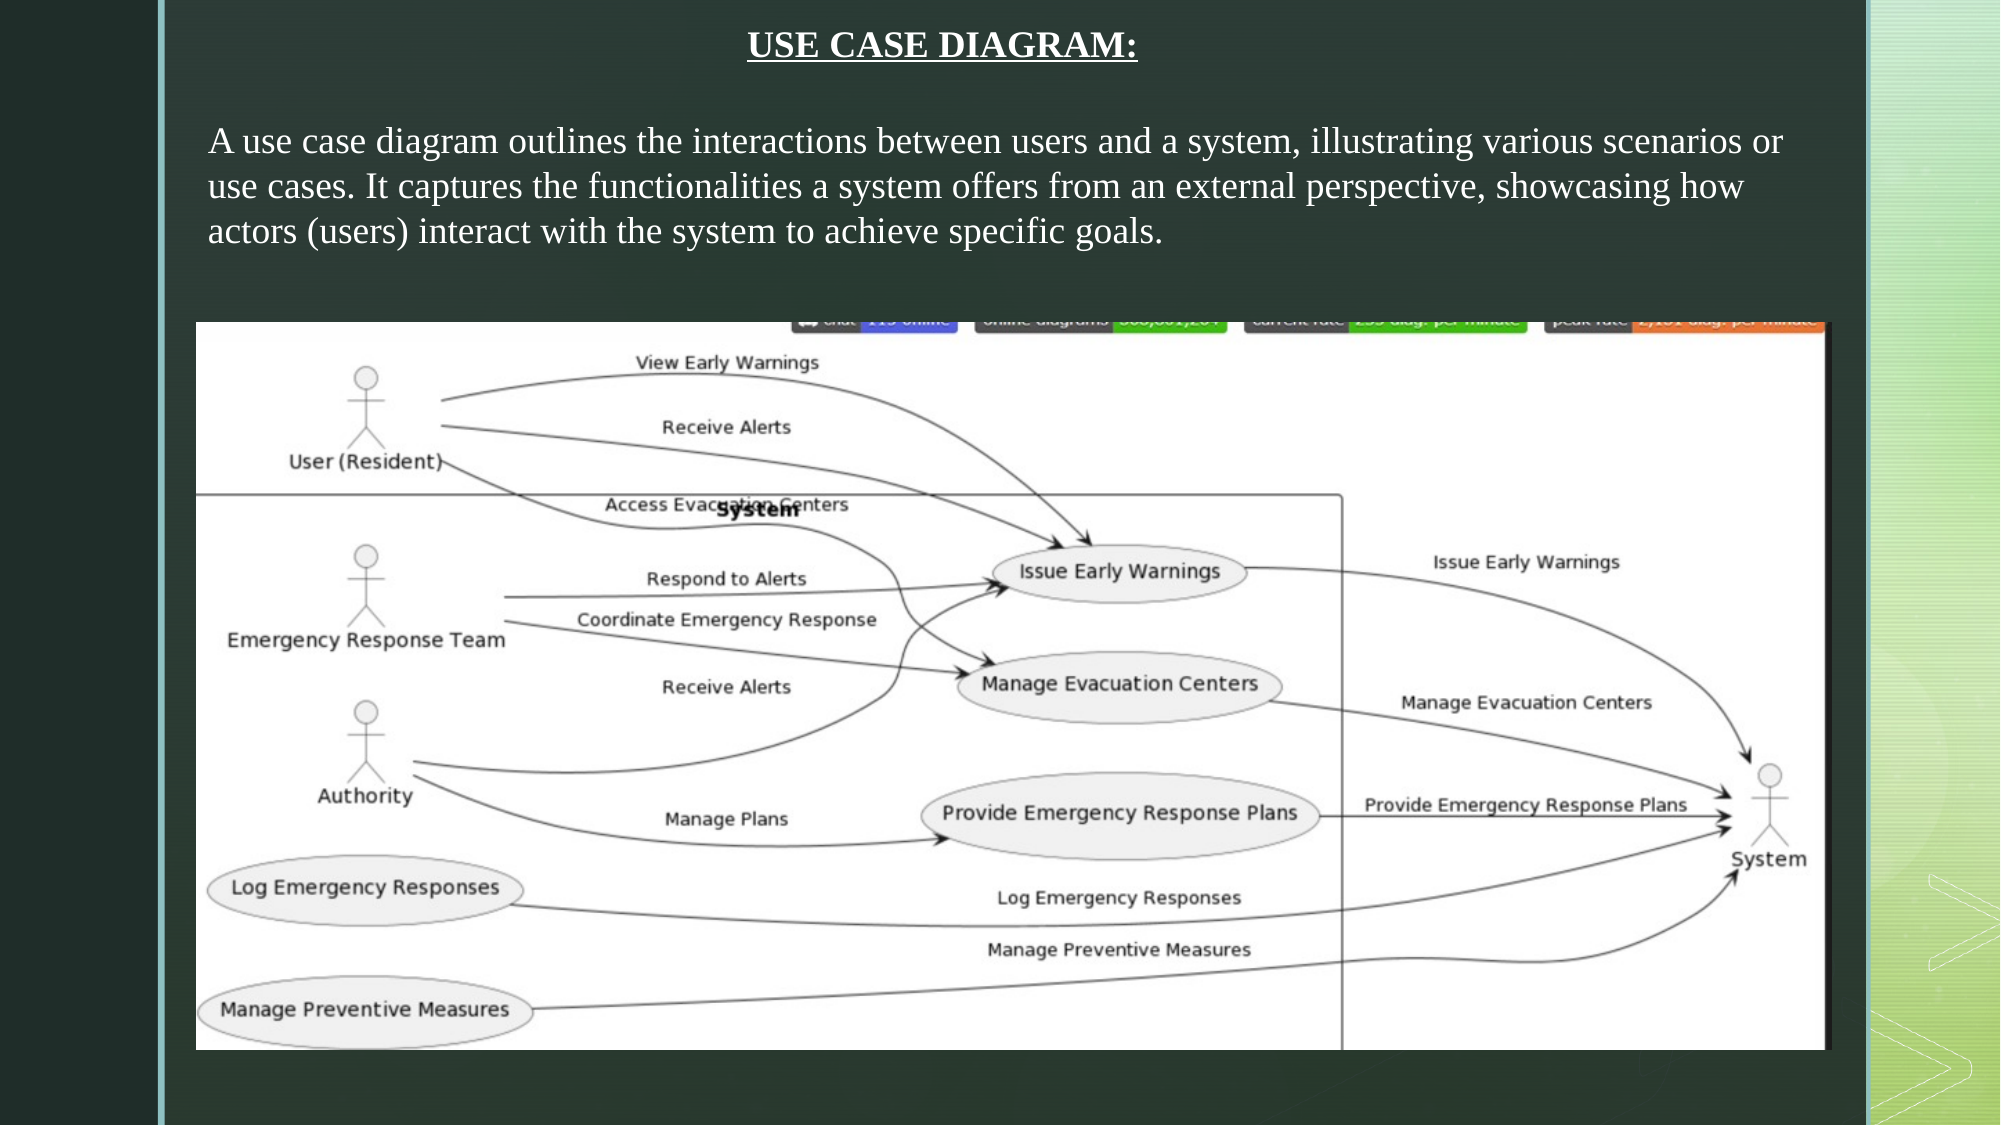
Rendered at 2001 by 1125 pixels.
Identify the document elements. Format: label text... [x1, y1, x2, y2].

picture [196, 322, 1833, 1050]
text_box A use case diagram outlines the interactions between users and a system, illustrating various scenarios or use cases. It captures the functionalities a system offers from an external perspective, showcasing how actors (users) interact with the system to achieve specific goals. [178, 108, 1850, 259]
text_box USE CASE DIAGRAM: [717, 12, 1718, 73]
picture [1871, 0, 2001, 1125]
